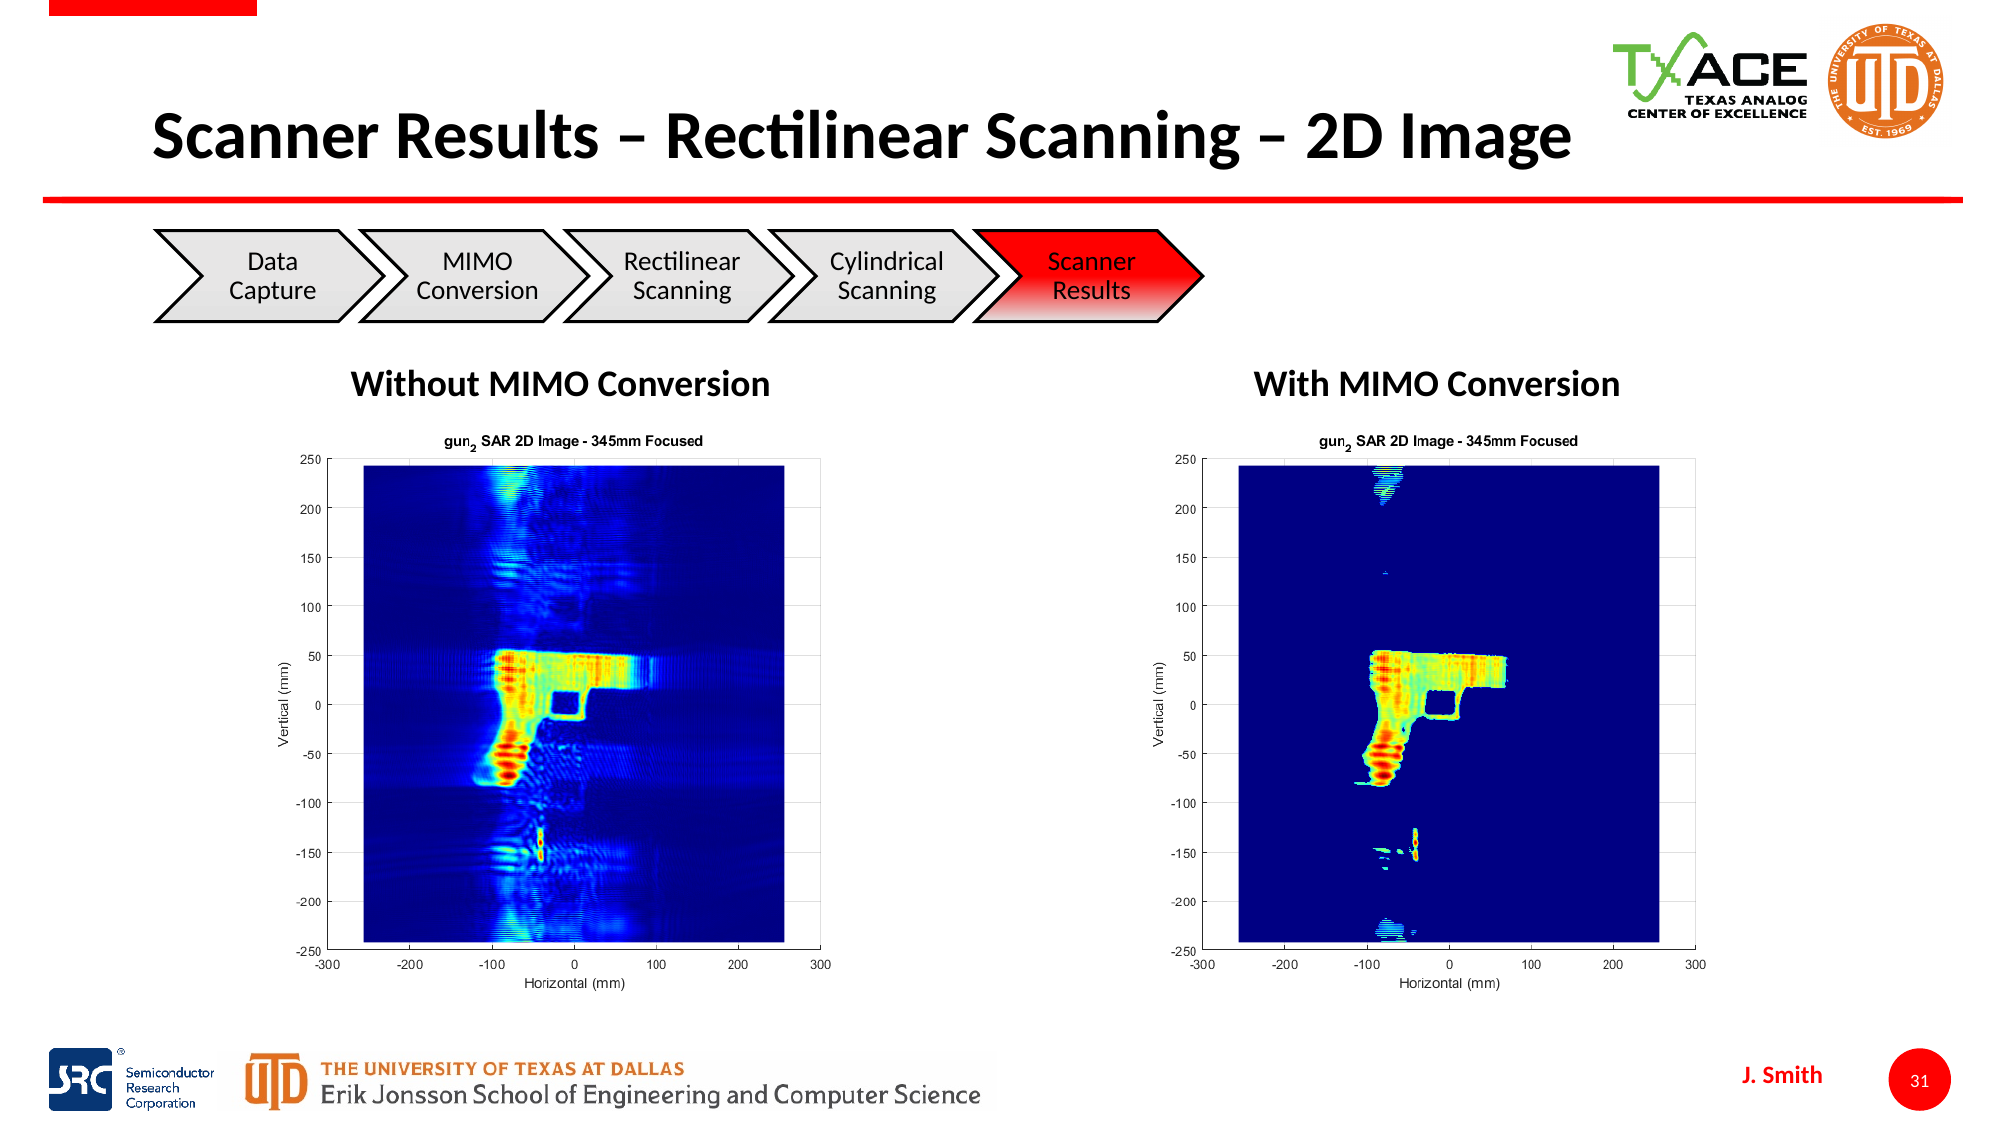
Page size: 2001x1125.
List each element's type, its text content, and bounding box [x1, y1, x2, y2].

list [244, 413, 881, 1016]
picture [217, 1051, 997, 1111]
picture [49, 1048, 214, 1111]
list With MIMO Conversion [1011, 355, 1863, 412]
picture [1819, 15, 1952, 147]
picture [1613, 32, 1807, 59]
title Scanner Results – Rectilinear Scanning – 2D Image [137, 59, 1863, 213]
list Without MIMO Conversion [137, 355, 984, 412]
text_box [156, 201, 1204, 351]
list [1119, 413, 1756, 1016]
